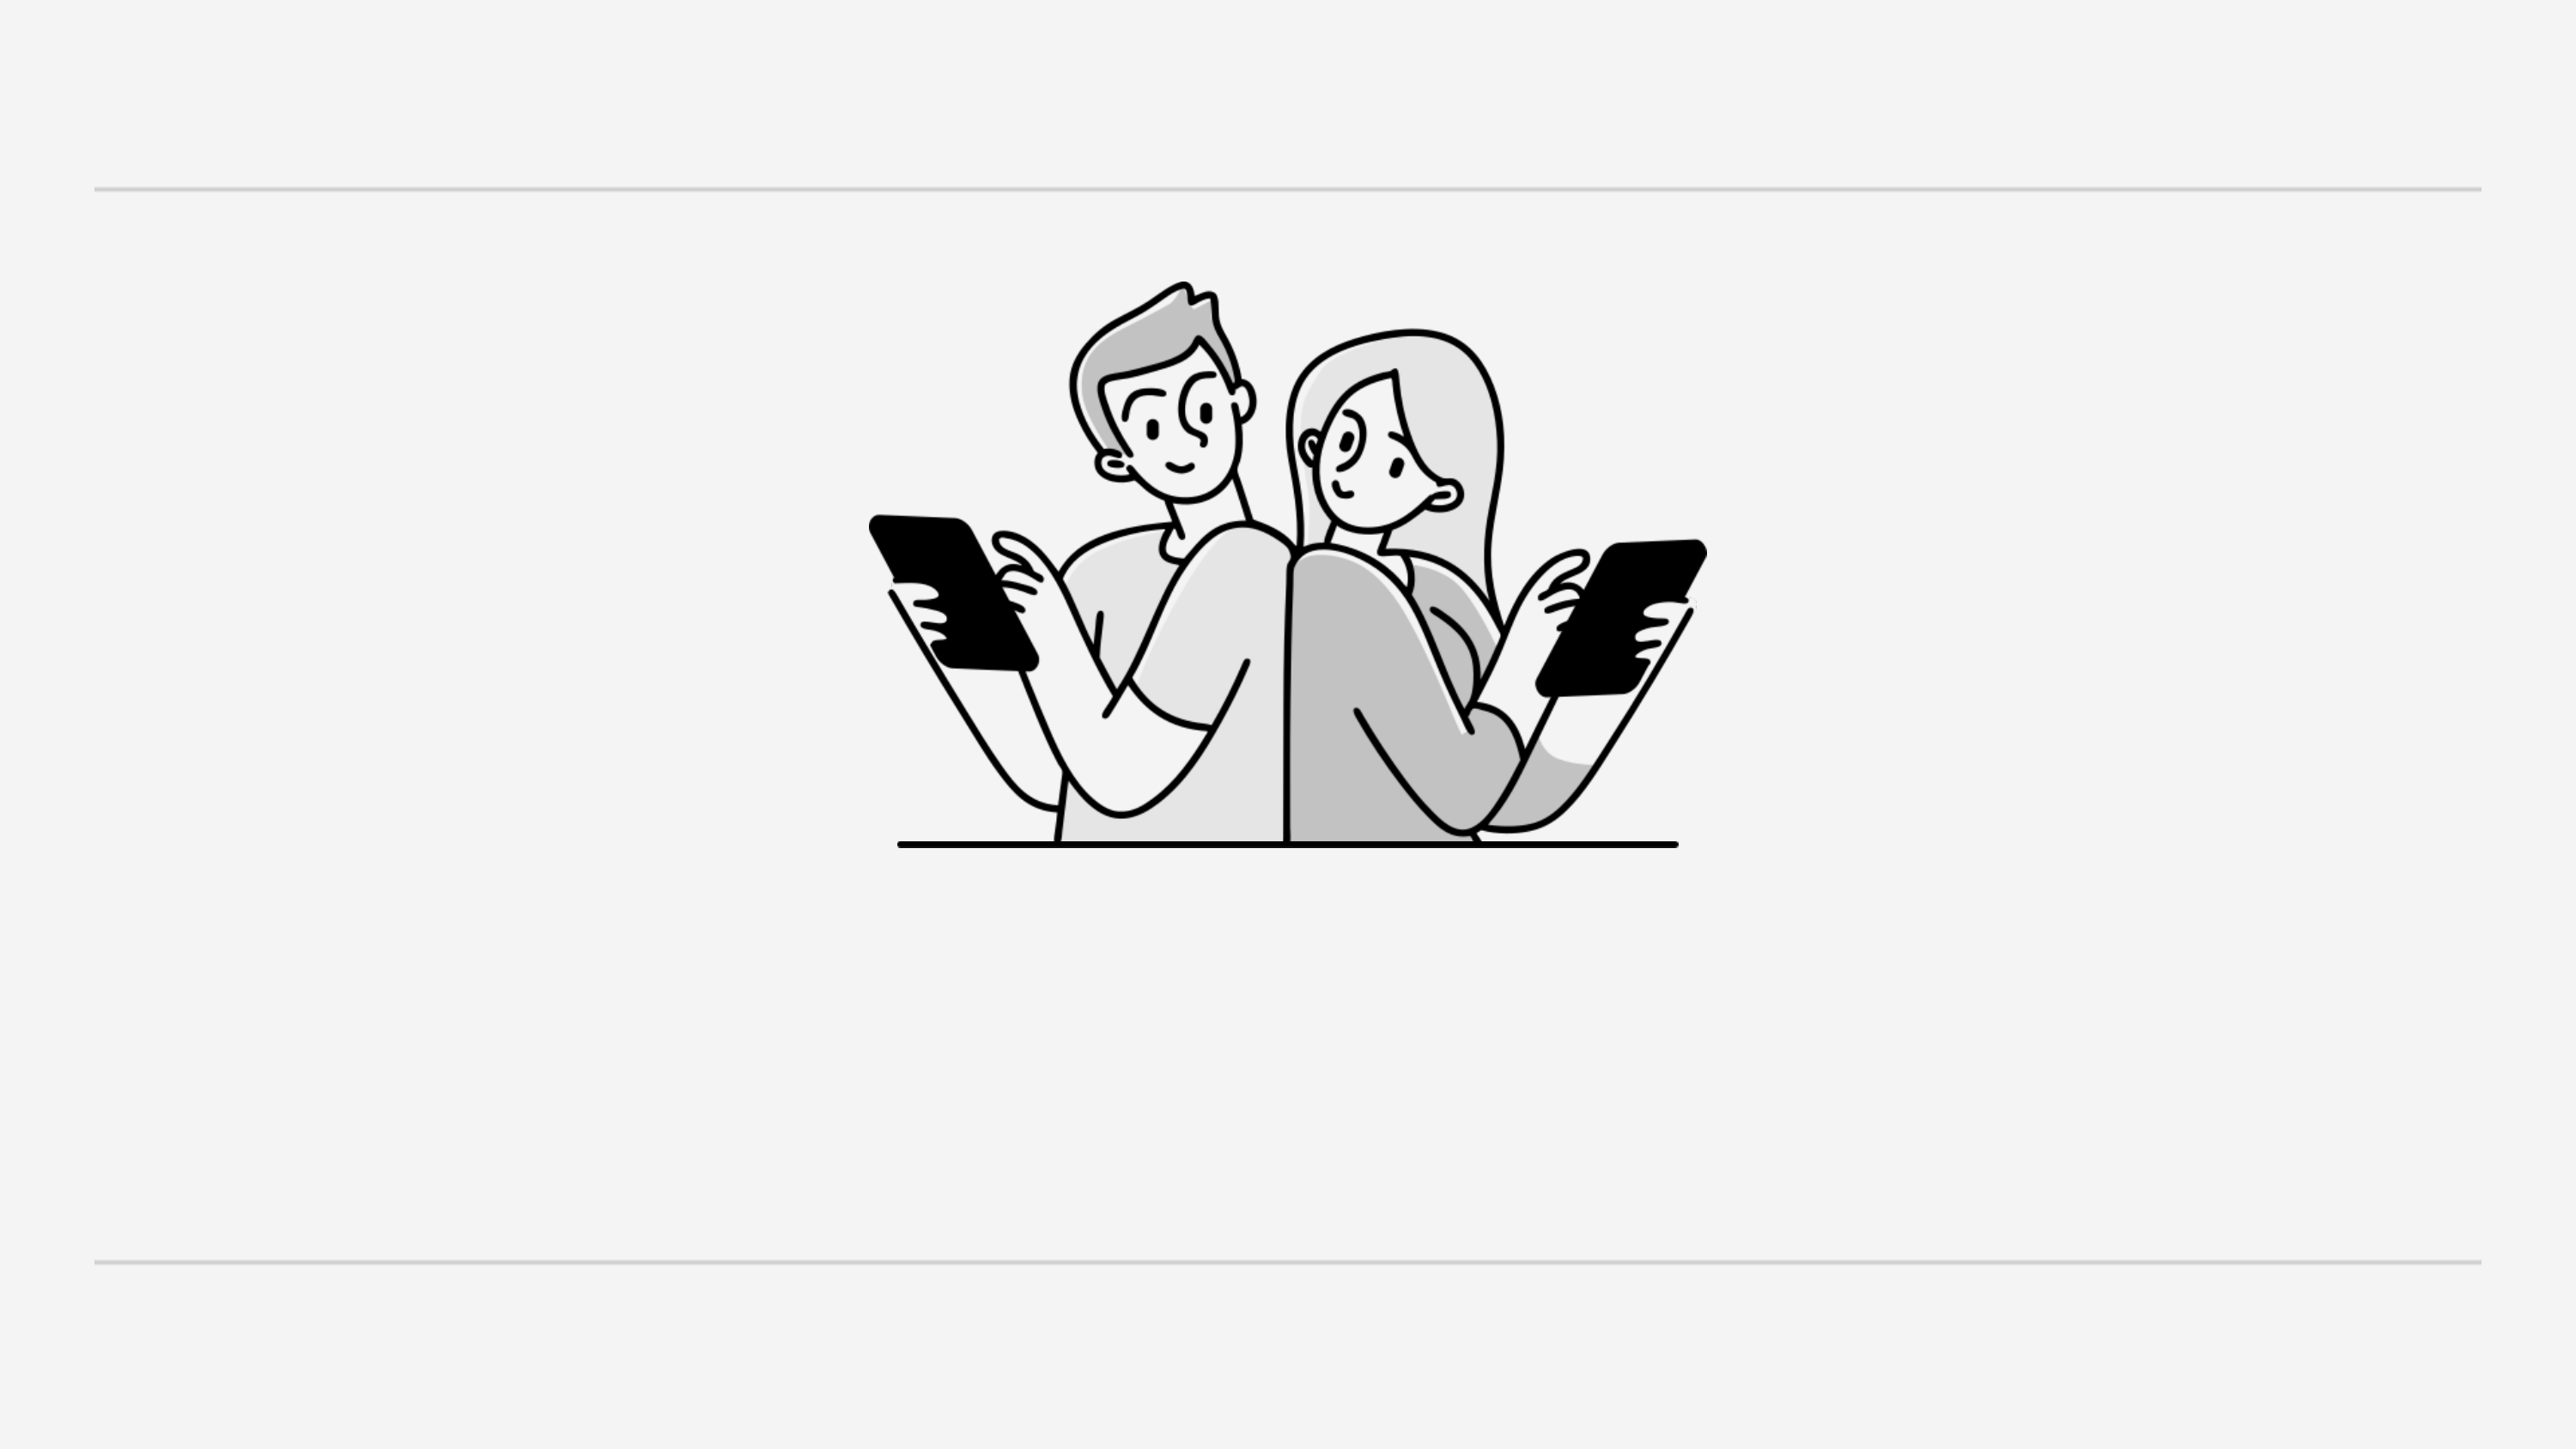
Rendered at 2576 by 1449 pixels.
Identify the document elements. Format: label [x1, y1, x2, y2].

text_box [94, 181, 2482, 198]
text_box [869, 282, 1707, 848]
text_box [94, 1254, 2482, 1271]
